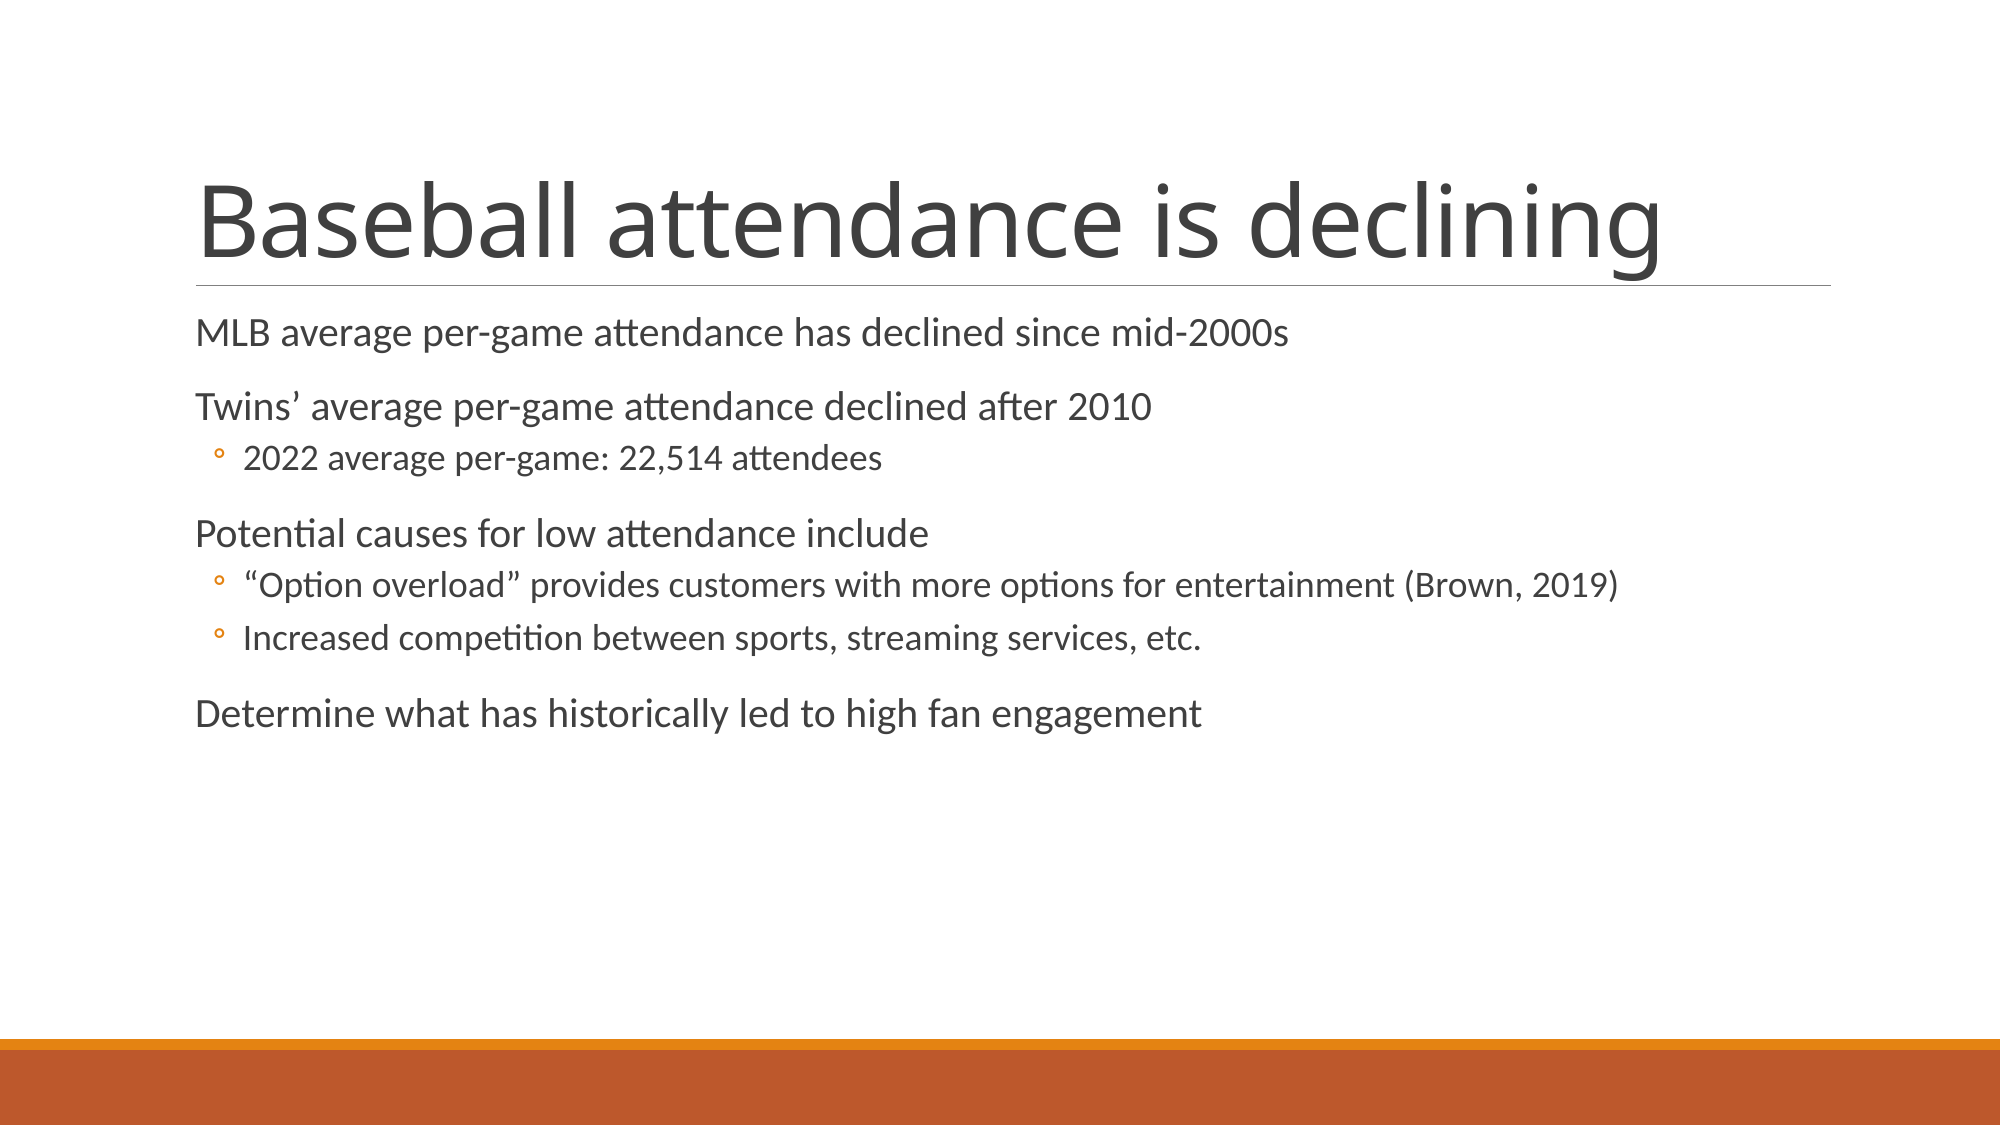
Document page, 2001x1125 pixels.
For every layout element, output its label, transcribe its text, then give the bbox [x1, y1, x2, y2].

title Baseball attendance is declining [180, 47, 1830, 285]
list MLB average per-game attendance has declined since mid-2000s Twins’ average per-game attendance declined after 2010 2022 average per-game: 22,514 attendees Potential causes for low attendance include “Option overload” provides customers with more options for entertainment (Brown, 2019) Increased competition between sports, streaming services, etc. Determine what has historically led to high fan engagement [180, 302, 1830, 963]
